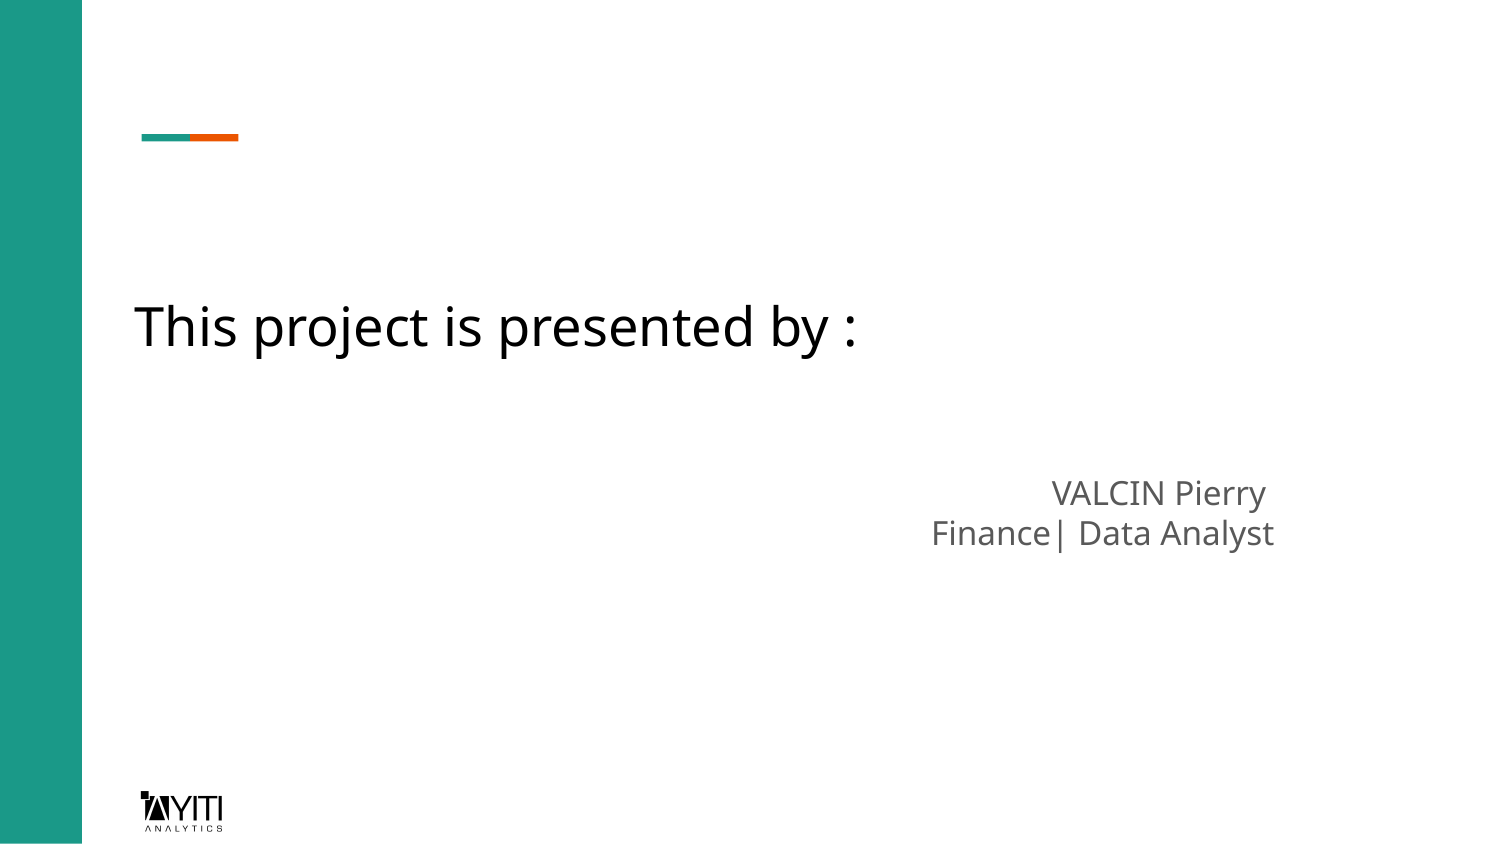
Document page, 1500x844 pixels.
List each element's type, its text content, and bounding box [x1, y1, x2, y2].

picture [140, 791, 222, 832]
subtitle VALCIN Pierry Finance| Data Analyst [225, 472, 1275, 844]
title This project is presented by : [134, 292, 1185, 683]
